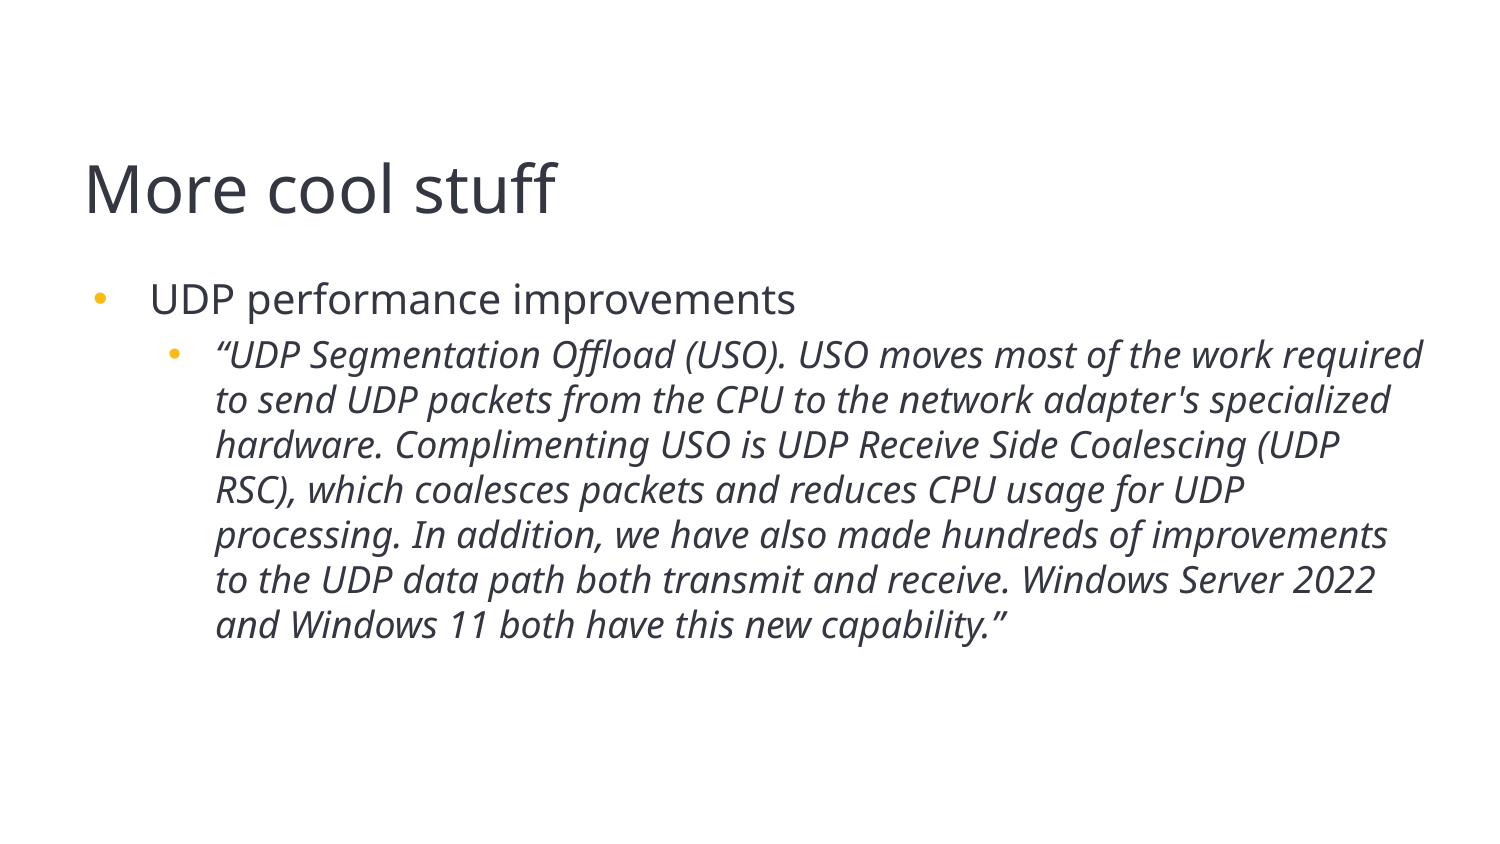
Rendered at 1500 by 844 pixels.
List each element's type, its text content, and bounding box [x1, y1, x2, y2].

title More cool stuff [78, 71, 1291, 235]
list UDP performance improvements “UDP Segmentation Offload (USO). USO moves most of the work required to send UDP packets from the CPU to the network adapter's specialized hardware. Complimenting USO is UDP Receive Side Coalescing (UDP RSC), which coalesces packets and reduces CPU usage for UDP processing. In addition, we have also made hundreds of improvements to the UDP data path both transmit and receive. Windows Server 2022 and Windows 11 both have this new capability.” [78, 265, 1446, 790]
